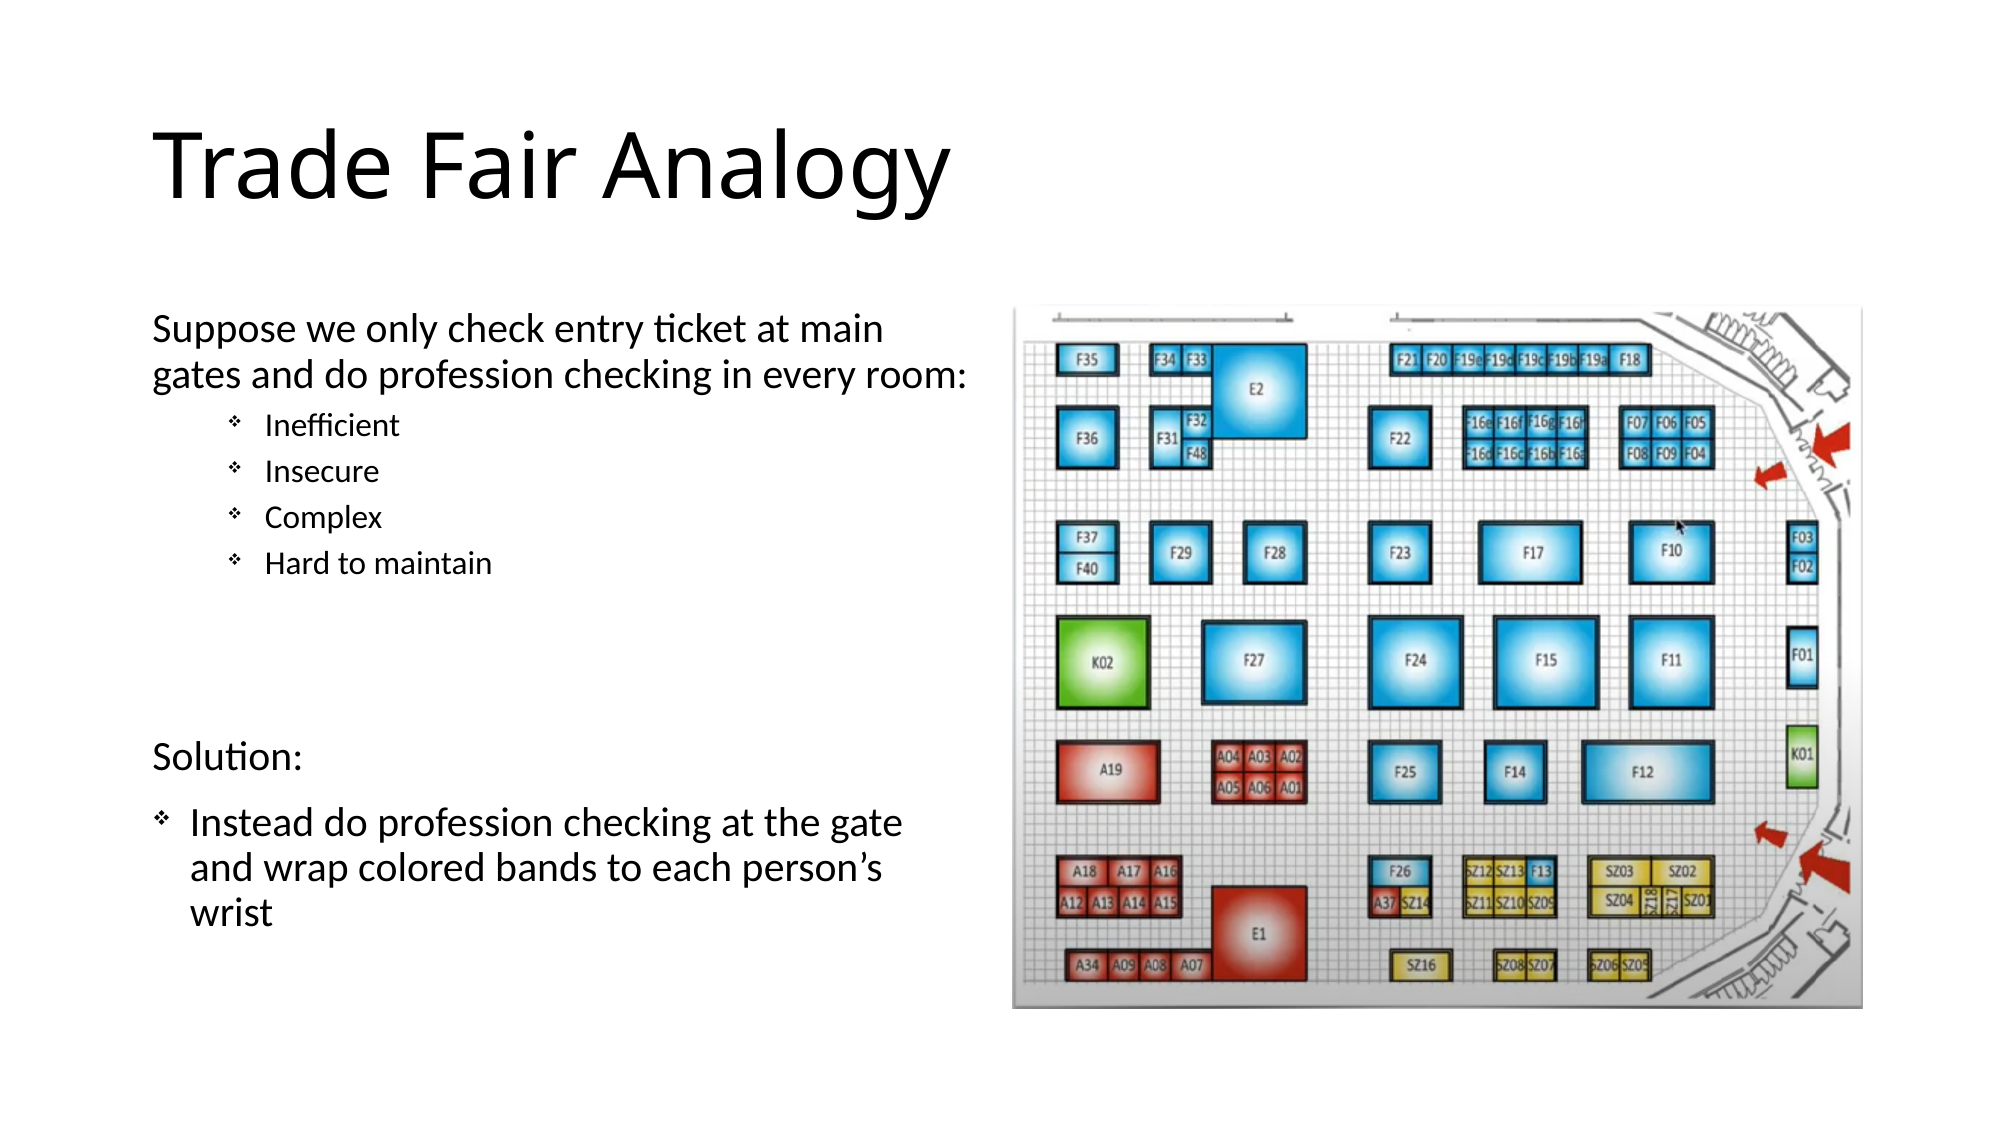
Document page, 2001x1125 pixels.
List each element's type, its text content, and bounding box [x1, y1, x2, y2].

title Trade Fair Analogy [137, 59, 1863, 278]
list Suppose we only check entry ticket at main gates and do profession checking in every room: Inefficient Insecure Complex Hard to maintain Solution: Instead do profession checking at the gate and wrap colored bands to each person’s wrist [137, 299, 988, 1014]
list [1012, 304, 1863, 1009]
